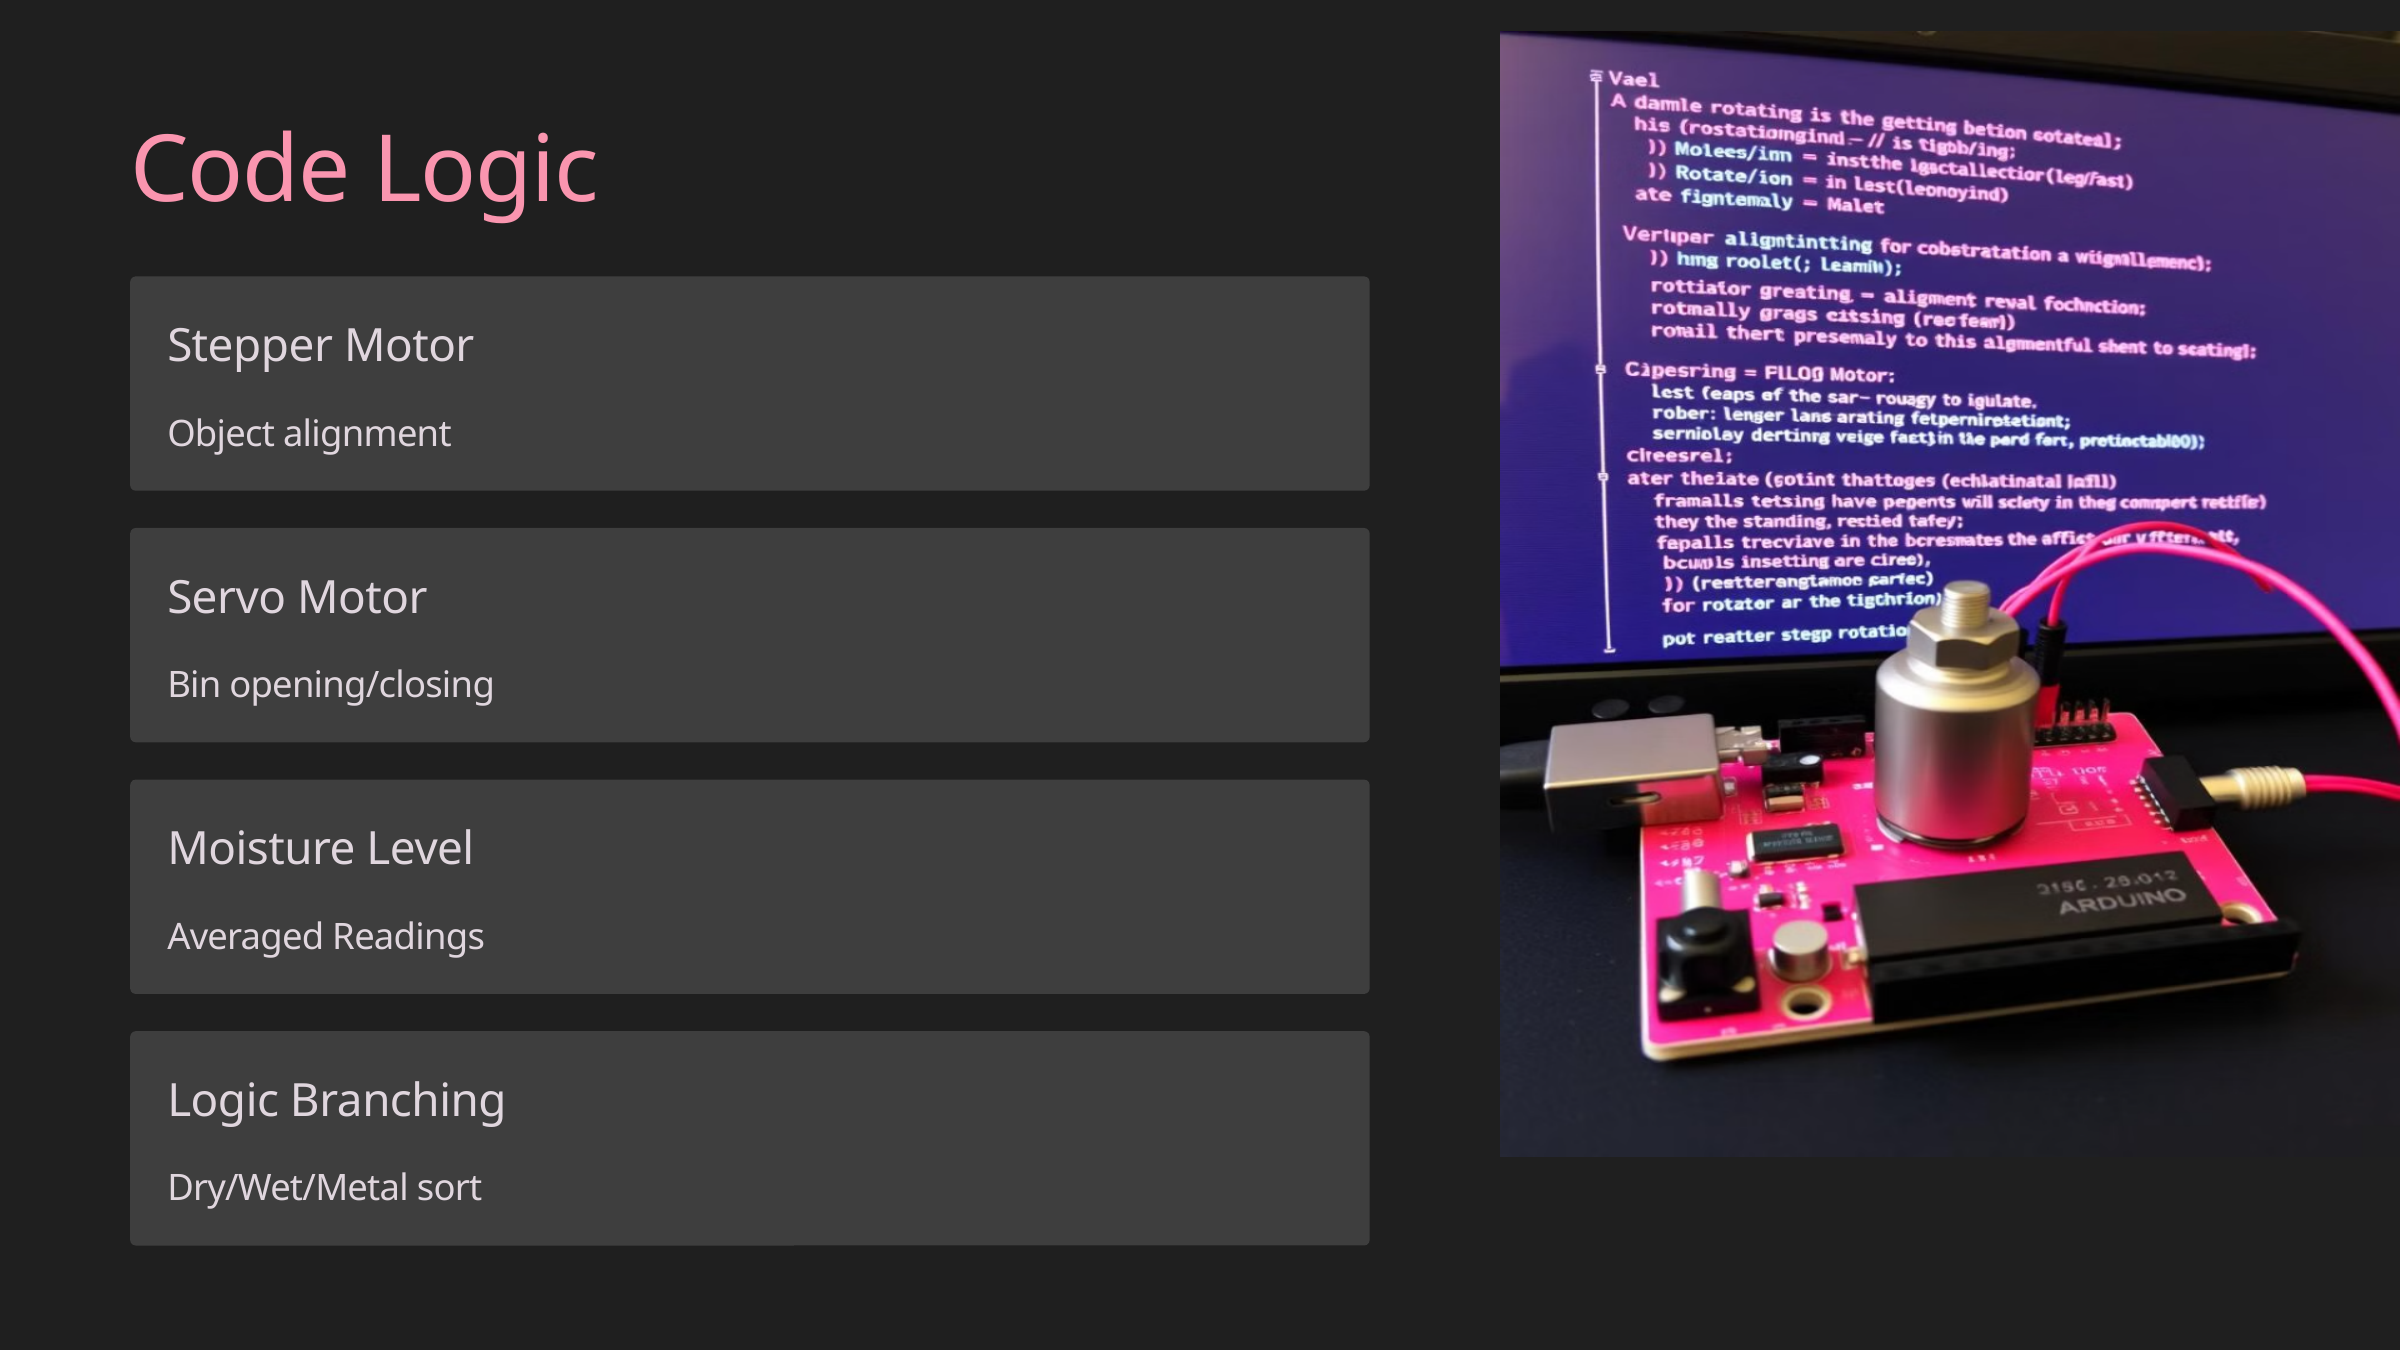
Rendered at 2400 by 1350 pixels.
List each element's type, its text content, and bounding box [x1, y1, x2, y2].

text_box Averaged Readings [167, 897, 1333, 957]
text_box Servo Motor [167, 565, 633, 624]
text_box Bin opening/closing [167, 645, 1333, 706]
text_box [130, 1031, 1370, 1246]
text_box Stepper Motor [167, 313, 633, 372]
text_box Moisture Level [167, 816, 633, 875]
text_box [130, 276, 1370, 491]
picture [1499, 31, 2400, 1157]
text_box [130, 779, 1370, 994]
text_box Code Logic [130, 104, 1061, 221]
text_box Logic Branching [167, 1068, 633, 1127]
text_box Object alignment [167, 394, 1333, 454]
text_box Dry/Wet/Metal sort [167, 1148, 1333, 1209]
text_box [130, 527, 1370, 743]
